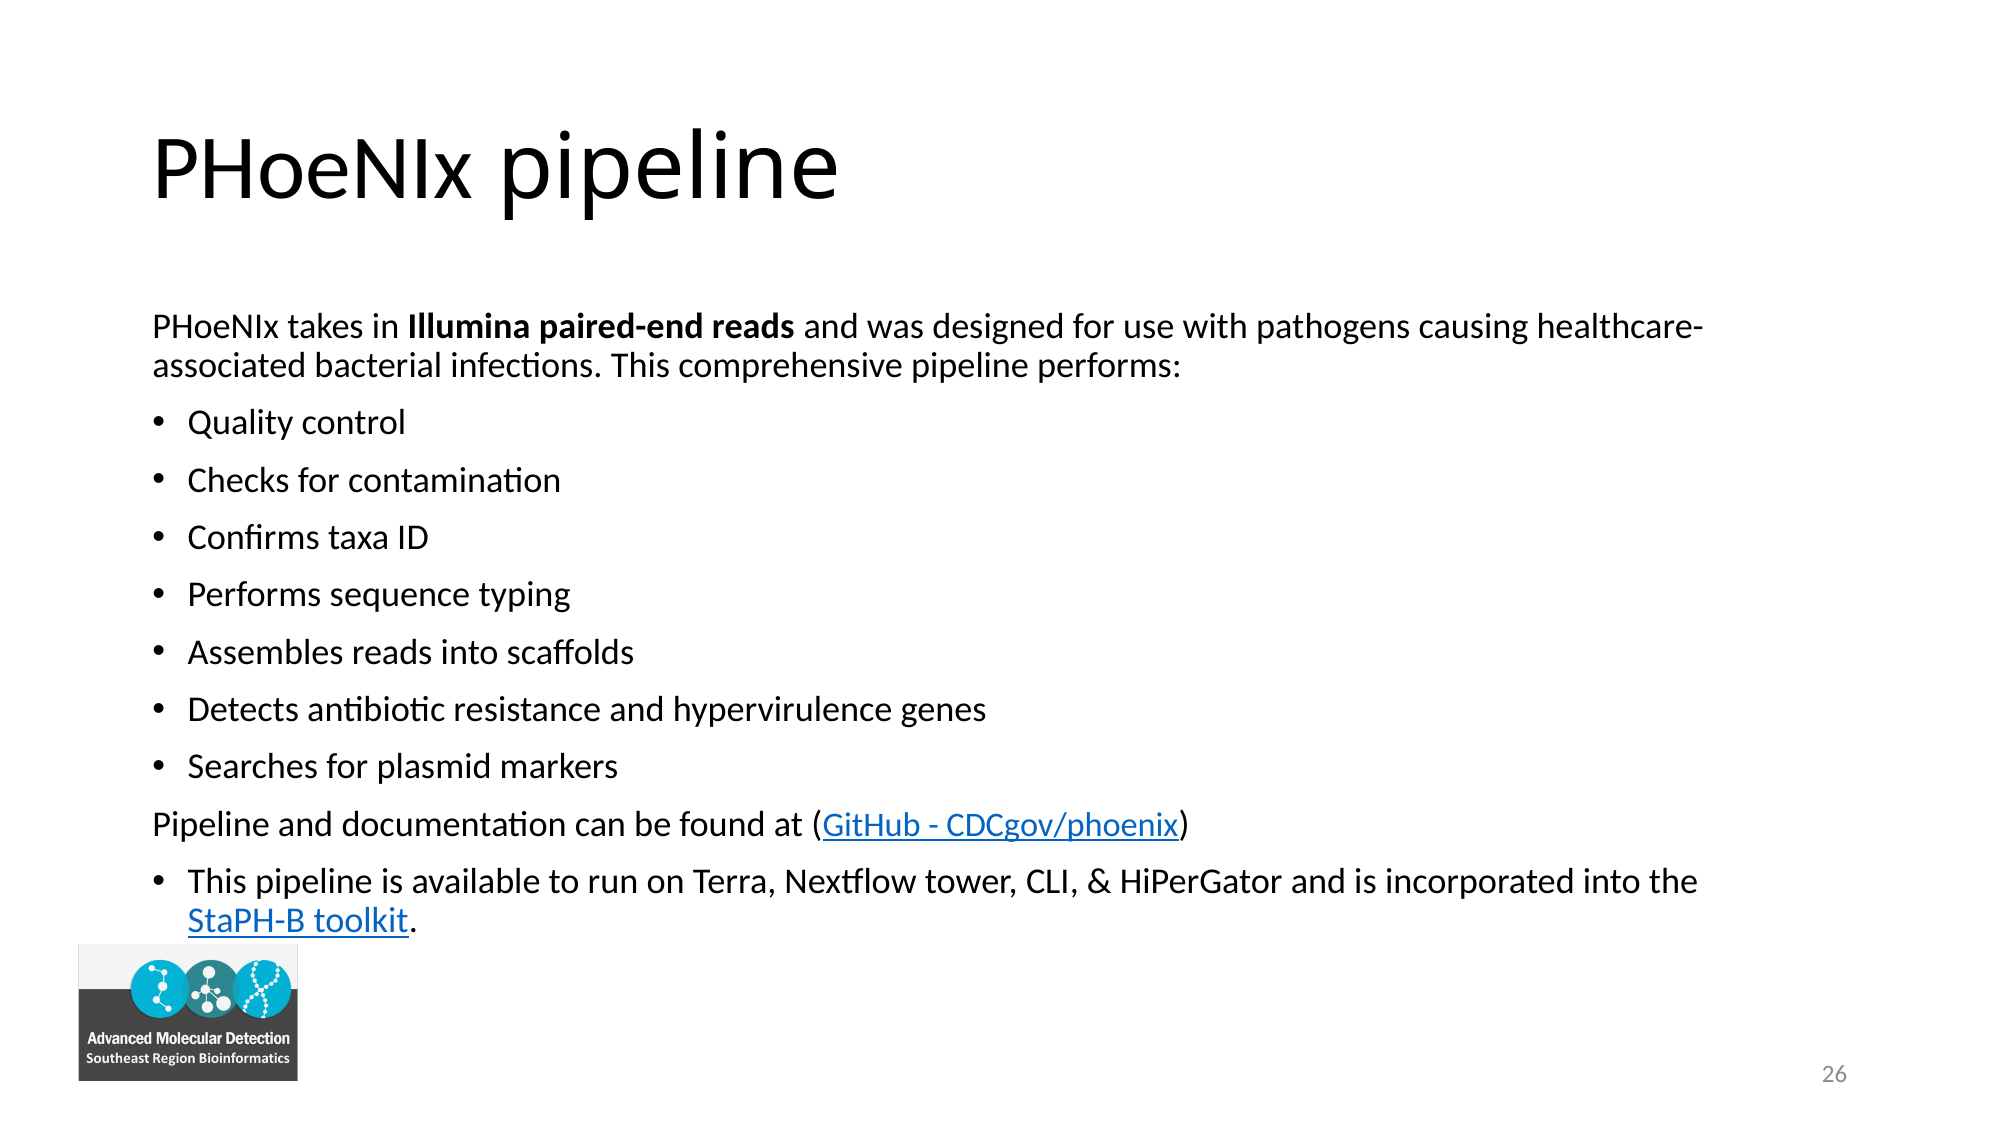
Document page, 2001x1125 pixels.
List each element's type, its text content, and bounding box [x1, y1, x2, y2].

picture [77, 944, 299, 1081]
title PHoeNIx pipeline [137, 59, 1863, 278]
slide_number 26 [1412, 1042, 1863, 1103]
list PHoeNIx takes in Illumina paired-end reads and was designed for use with pathogens causing healthcare-associated bacterial infections. This comprehensive pipeline performs: Quality control Checks for contamination Confirms taxa ID Performs sequence typing Assembles reads into scaffolds Detects antibiotic resistance and hypervirulence genes Searches for plasmid markers Pipeline and documentation can be found at (GitHub - CDCgov/phoenix) This pipeline is available to run on Terra, Nextflow tower, CLI, & HiPerGator and is incorporated into the StaPH-B toolkit. [137, 299, 1863, 952]
